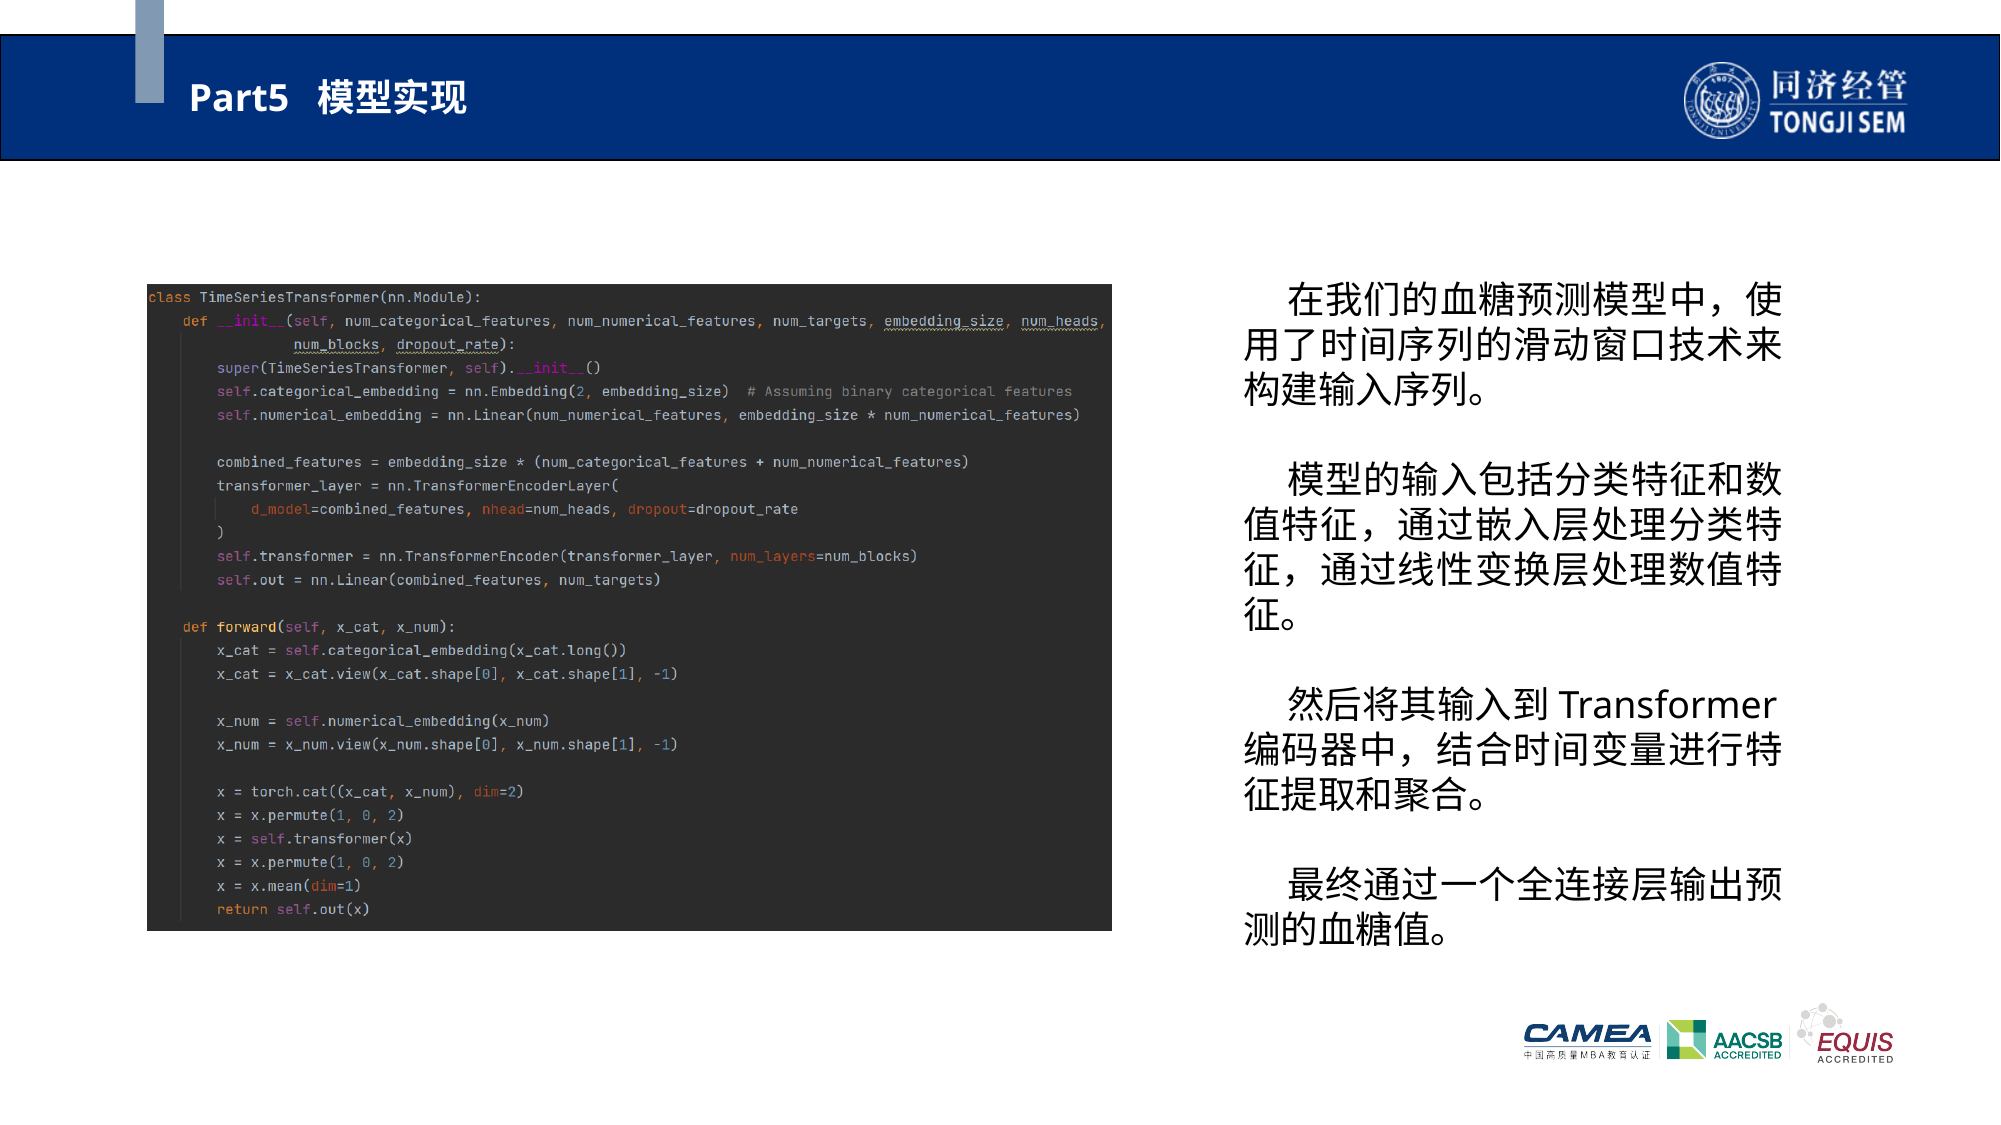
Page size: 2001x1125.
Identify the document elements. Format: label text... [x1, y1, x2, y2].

text_box [134, 0, 165, 104]
picture [1684, 62, 1912, 139]
picture [147, 284, 1112, 931]
text_box Part5 模型实现 [188, 73, 1240, 119]
text_box [0, 34, 2000, 161]
text_box 在我们的血糖预测模型中，使用了时间序列的滑动窗口技术来构建输入序列。 模型的输入包括分类特征和数值特征，通过嵌入层处理分类特征，通过线性变换层处理数值特征。 然后将其输入到Transformer编码器中，结合时间变量进行特征提取和聚合。 最终通过一个全连接层输出预测的血糖值。 [1228, 268, 1798, 958]
picture [1524, 1003, 1893, 1063]
